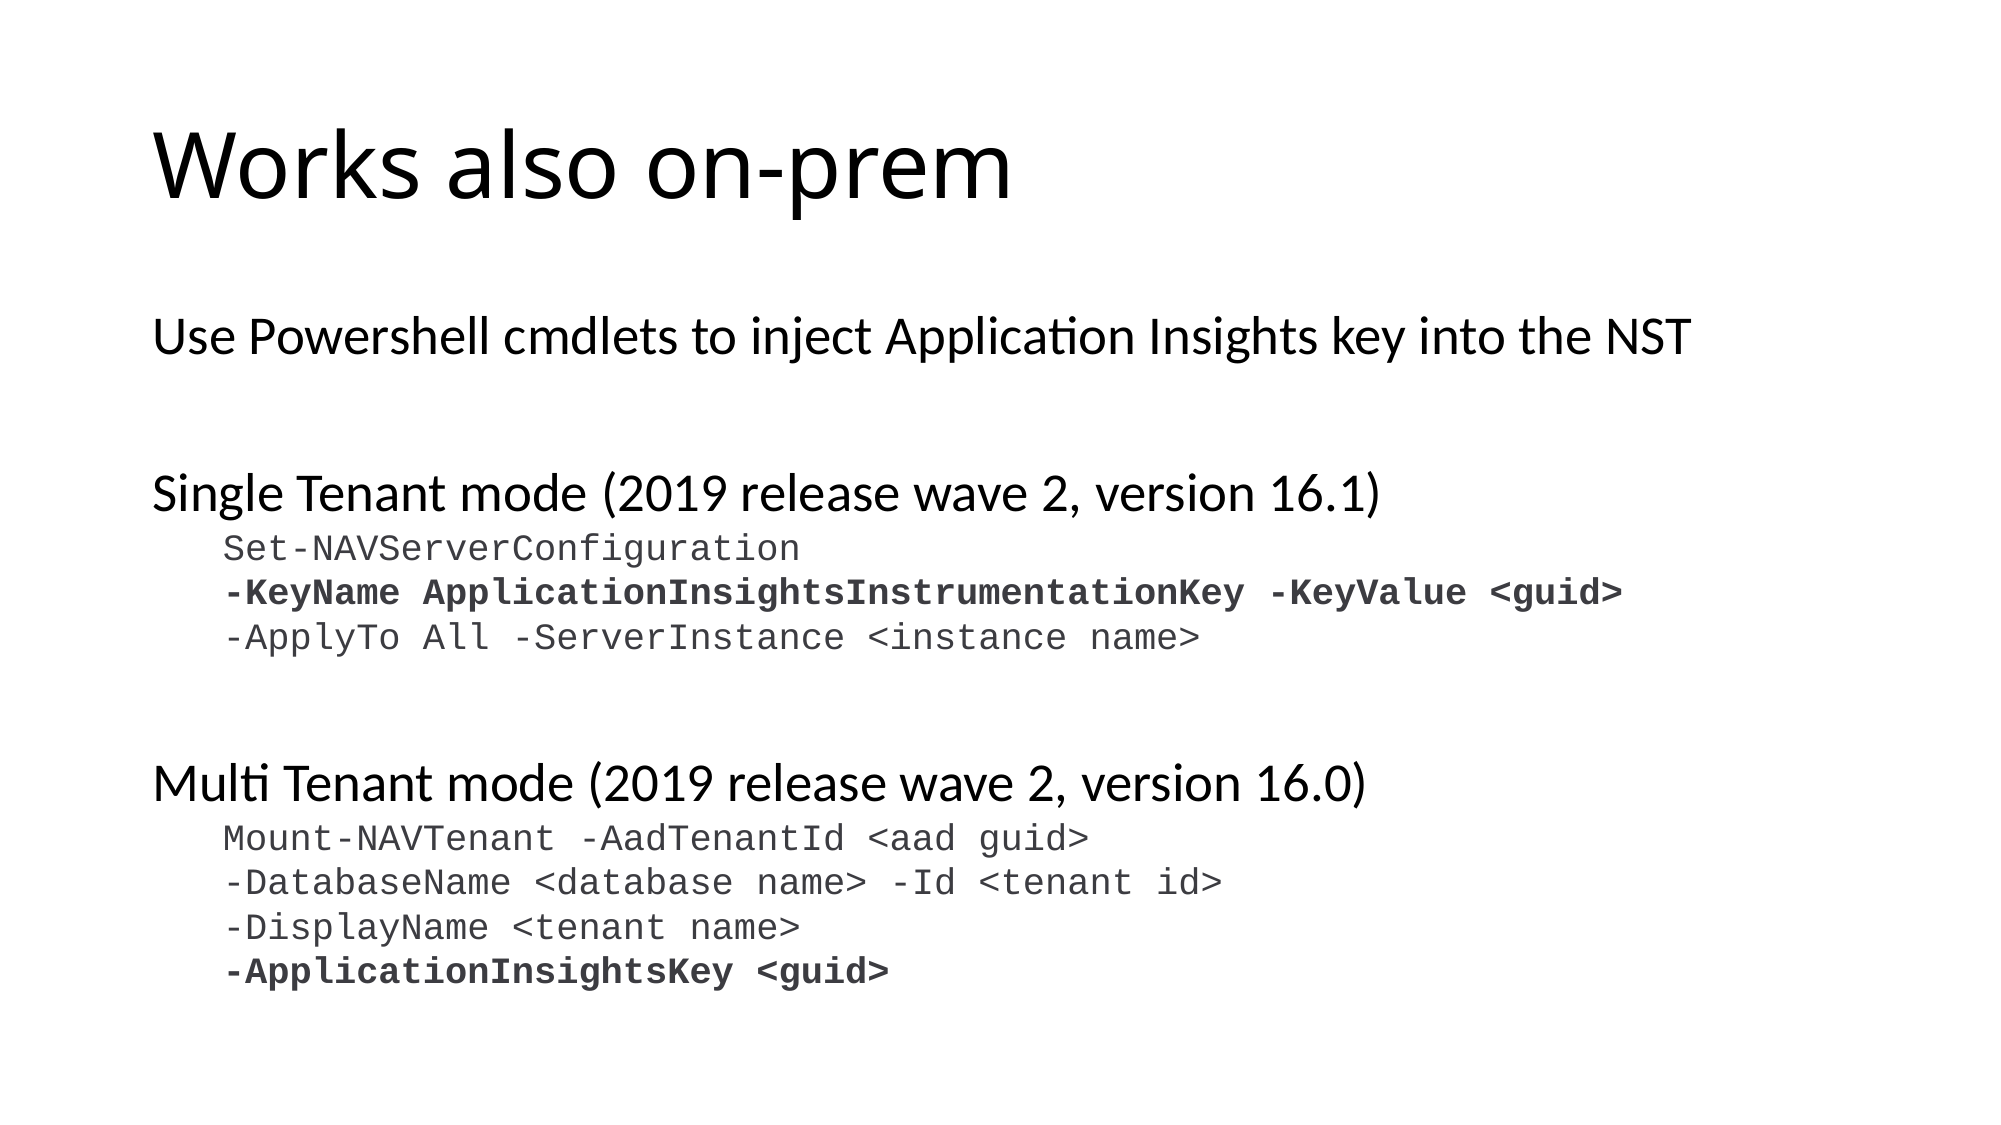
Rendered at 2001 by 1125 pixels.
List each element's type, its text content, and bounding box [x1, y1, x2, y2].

list Use Powershell cmdlets to inject Application Insights key into the NST Single Tenant mode (2019 release wave 2, version 16.1) Set-NAVServerConfiguration -KeyName ApplicationInsightsInstrumentationKey -KeyValue <guid> -ApplyTo All -ServerInstance <instance name> Multi Tenant mode (2019 release wave 2, version 16.0) Mount-NAVTenant -AadTenantId <aad guid> -DatabaseName <database name> -Id <tenant id> -DisplayName <tenant name> -ApplicationInsightsKey <guid> [137, 299, 1863, 1014]
title Works also on-prem [137, 59, 1863, 278]
